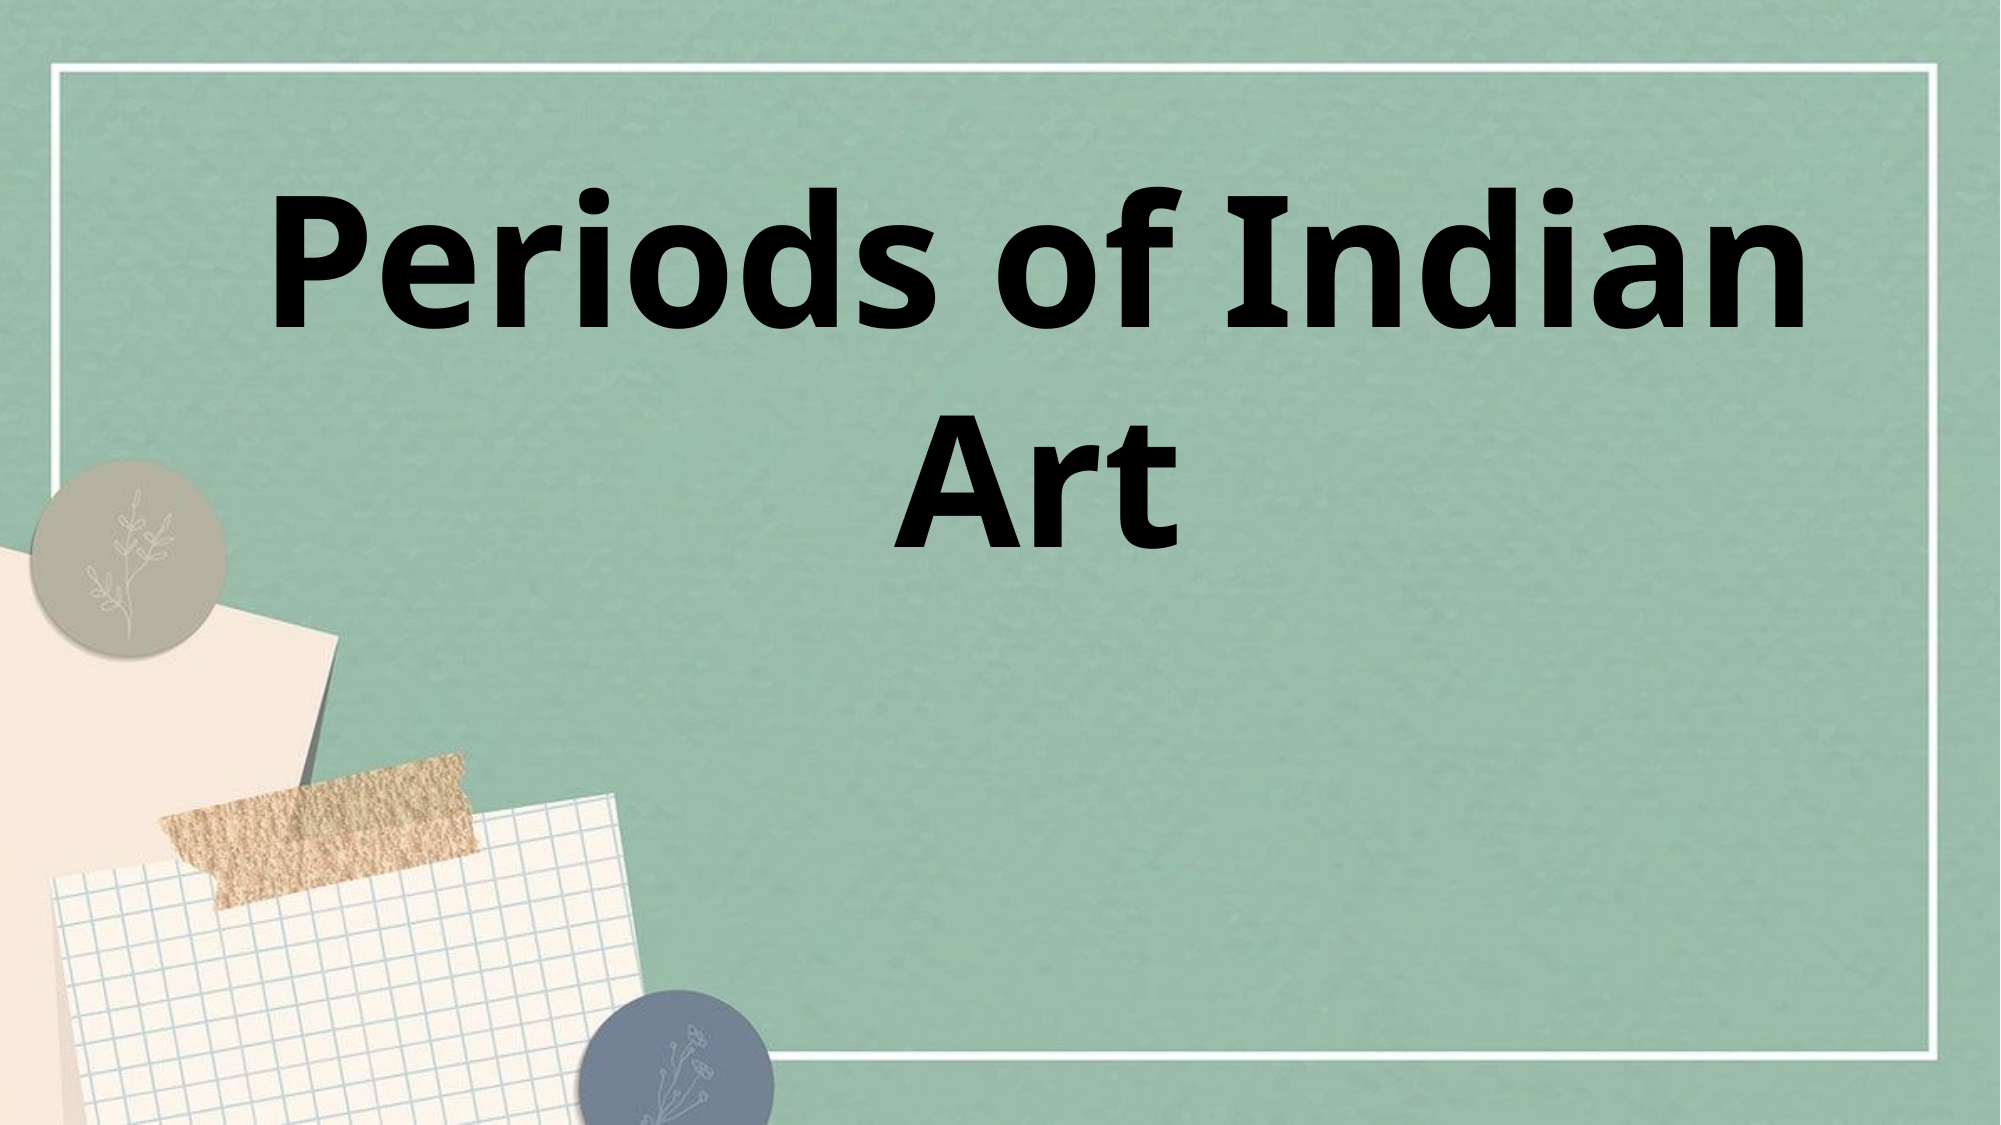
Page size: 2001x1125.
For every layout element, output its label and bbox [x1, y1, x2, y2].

list [0, 0, 2000, 1125]
